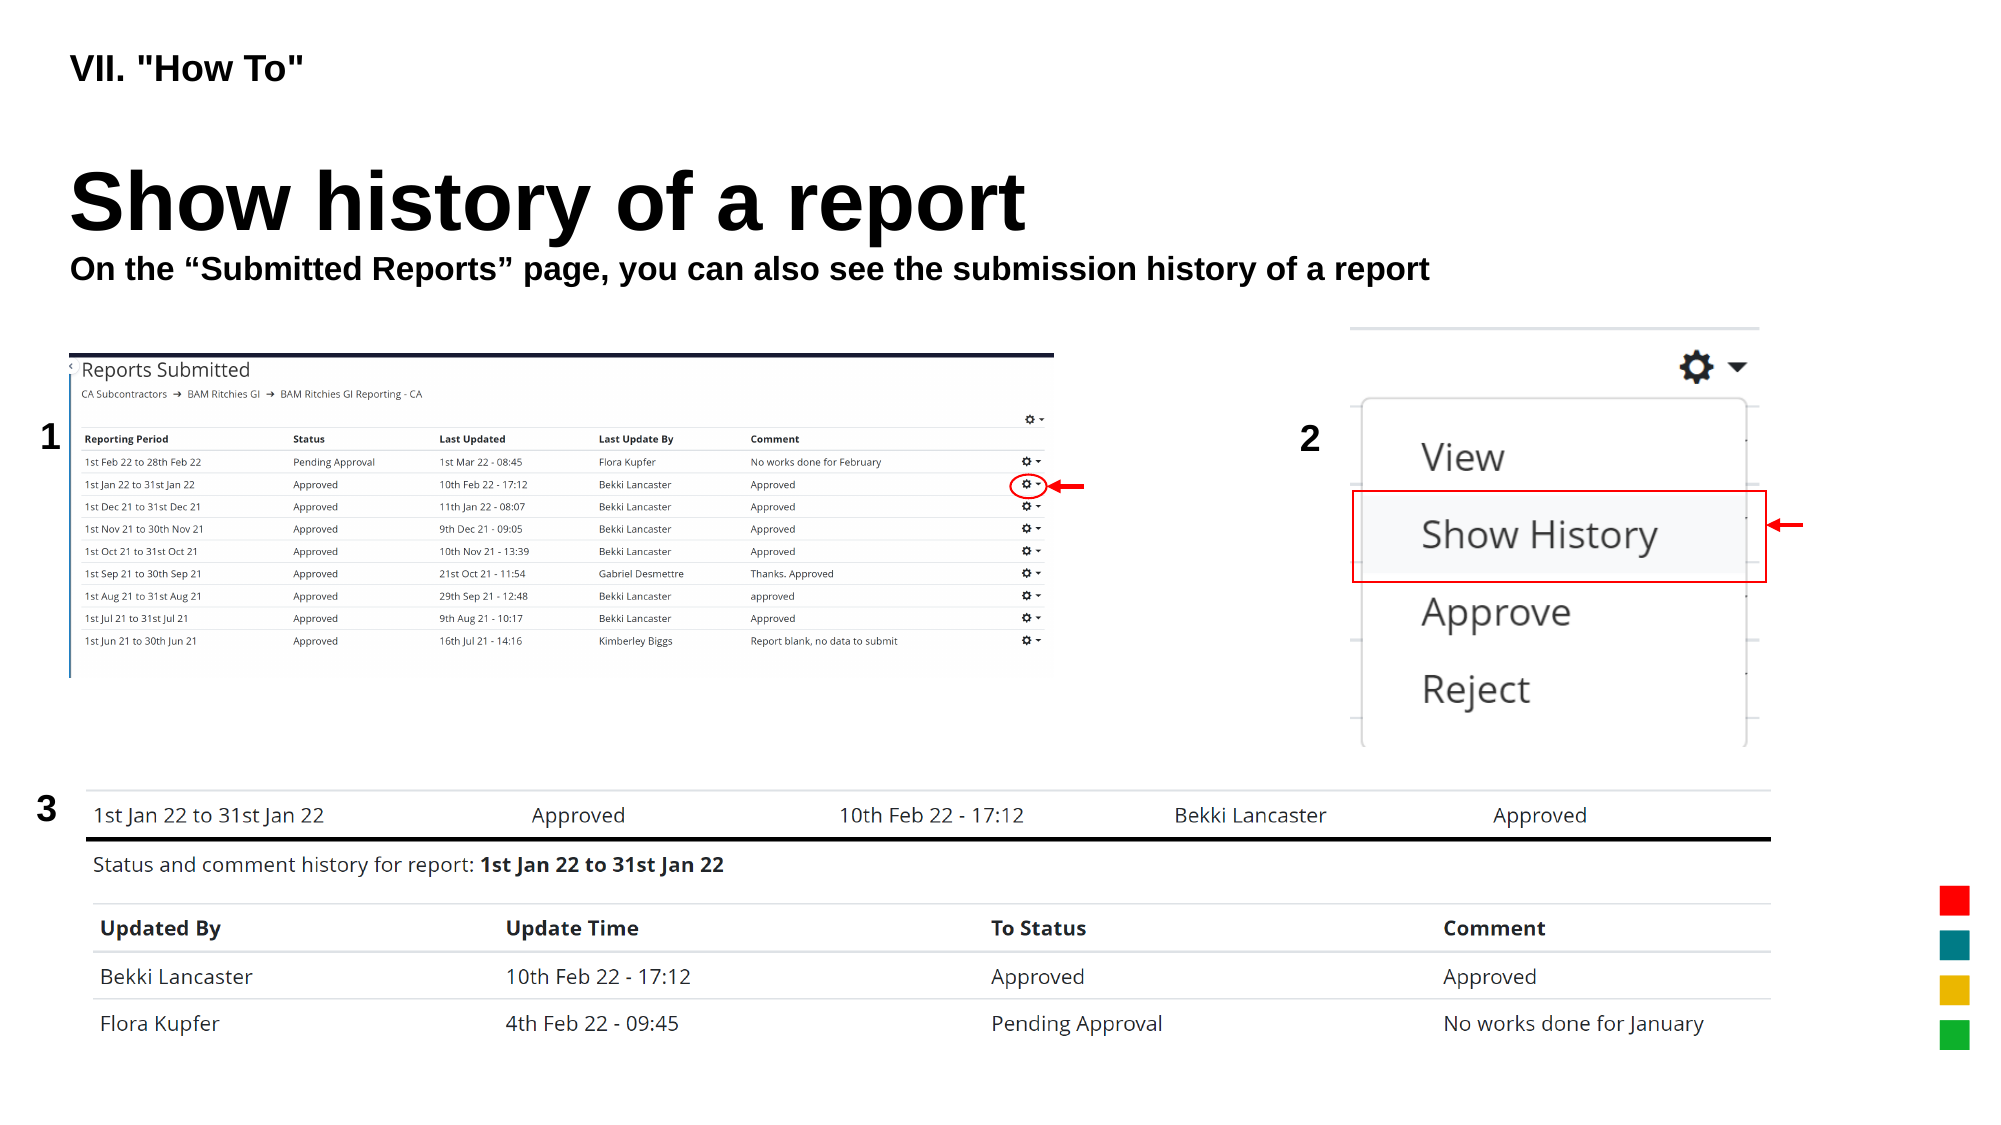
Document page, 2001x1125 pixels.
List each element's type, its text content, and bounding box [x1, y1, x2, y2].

picture [1350, 327, 1767, 747]
picture [69, 788, 1771, 1068]
text_box 2 [1300, 413, 1350, 471]
title Show history of a report On the “Submitted Reports” page, you can also see the submission history of a report [69, 147, 1920, 307]
picture [69, 353, 1054, 678]
text_box VII. "How To" [69, 43, 520, 89]
text_box 1 [40, 412, 69, 470]
text_box 3 [36, 783, 116, 841]
